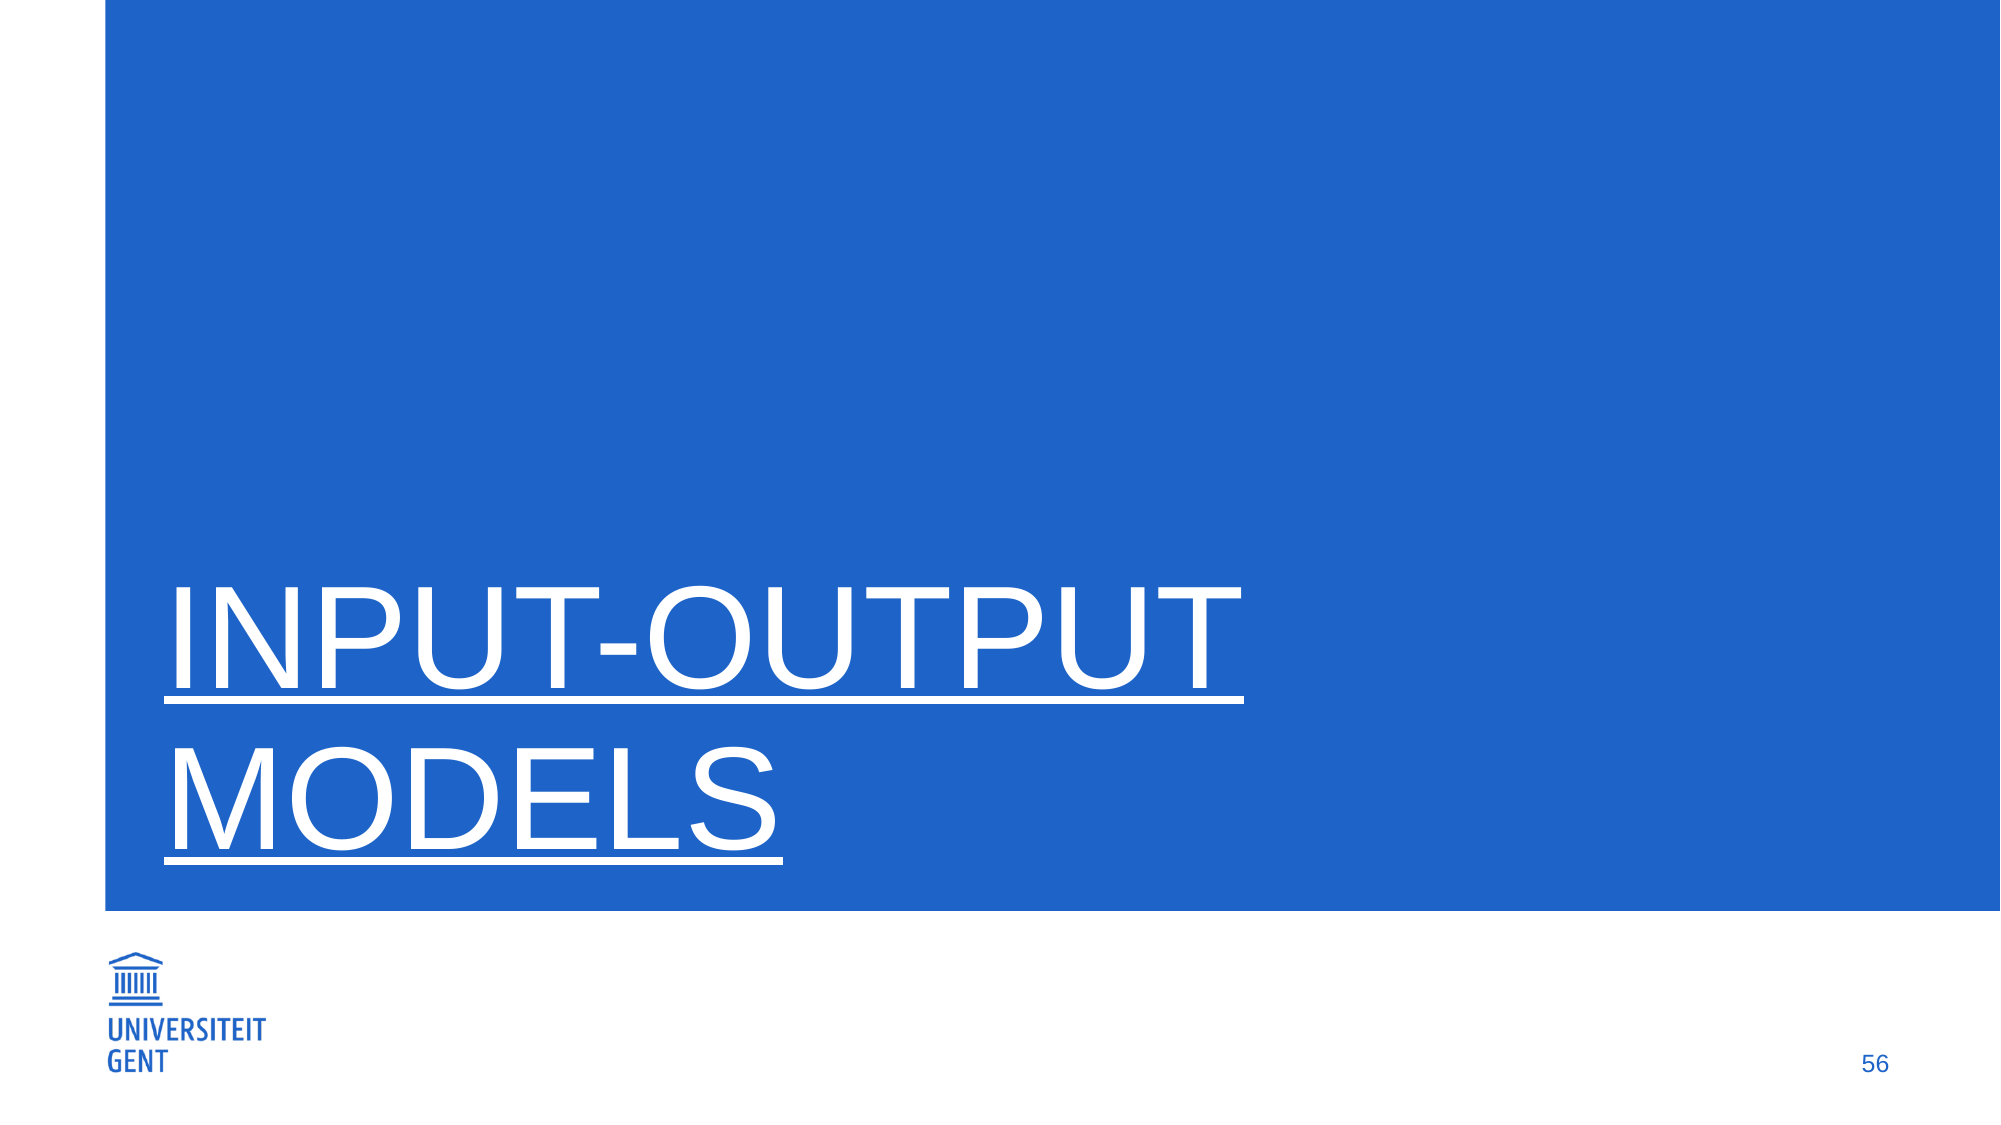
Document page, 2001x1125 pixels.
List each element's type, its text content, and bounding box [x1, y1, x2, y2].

picture [55, 911, 323, 1125]
title Input-output models [148, 374, 1901, 887]
slide_number 56 [1798, 1032, 1905, 1092]
